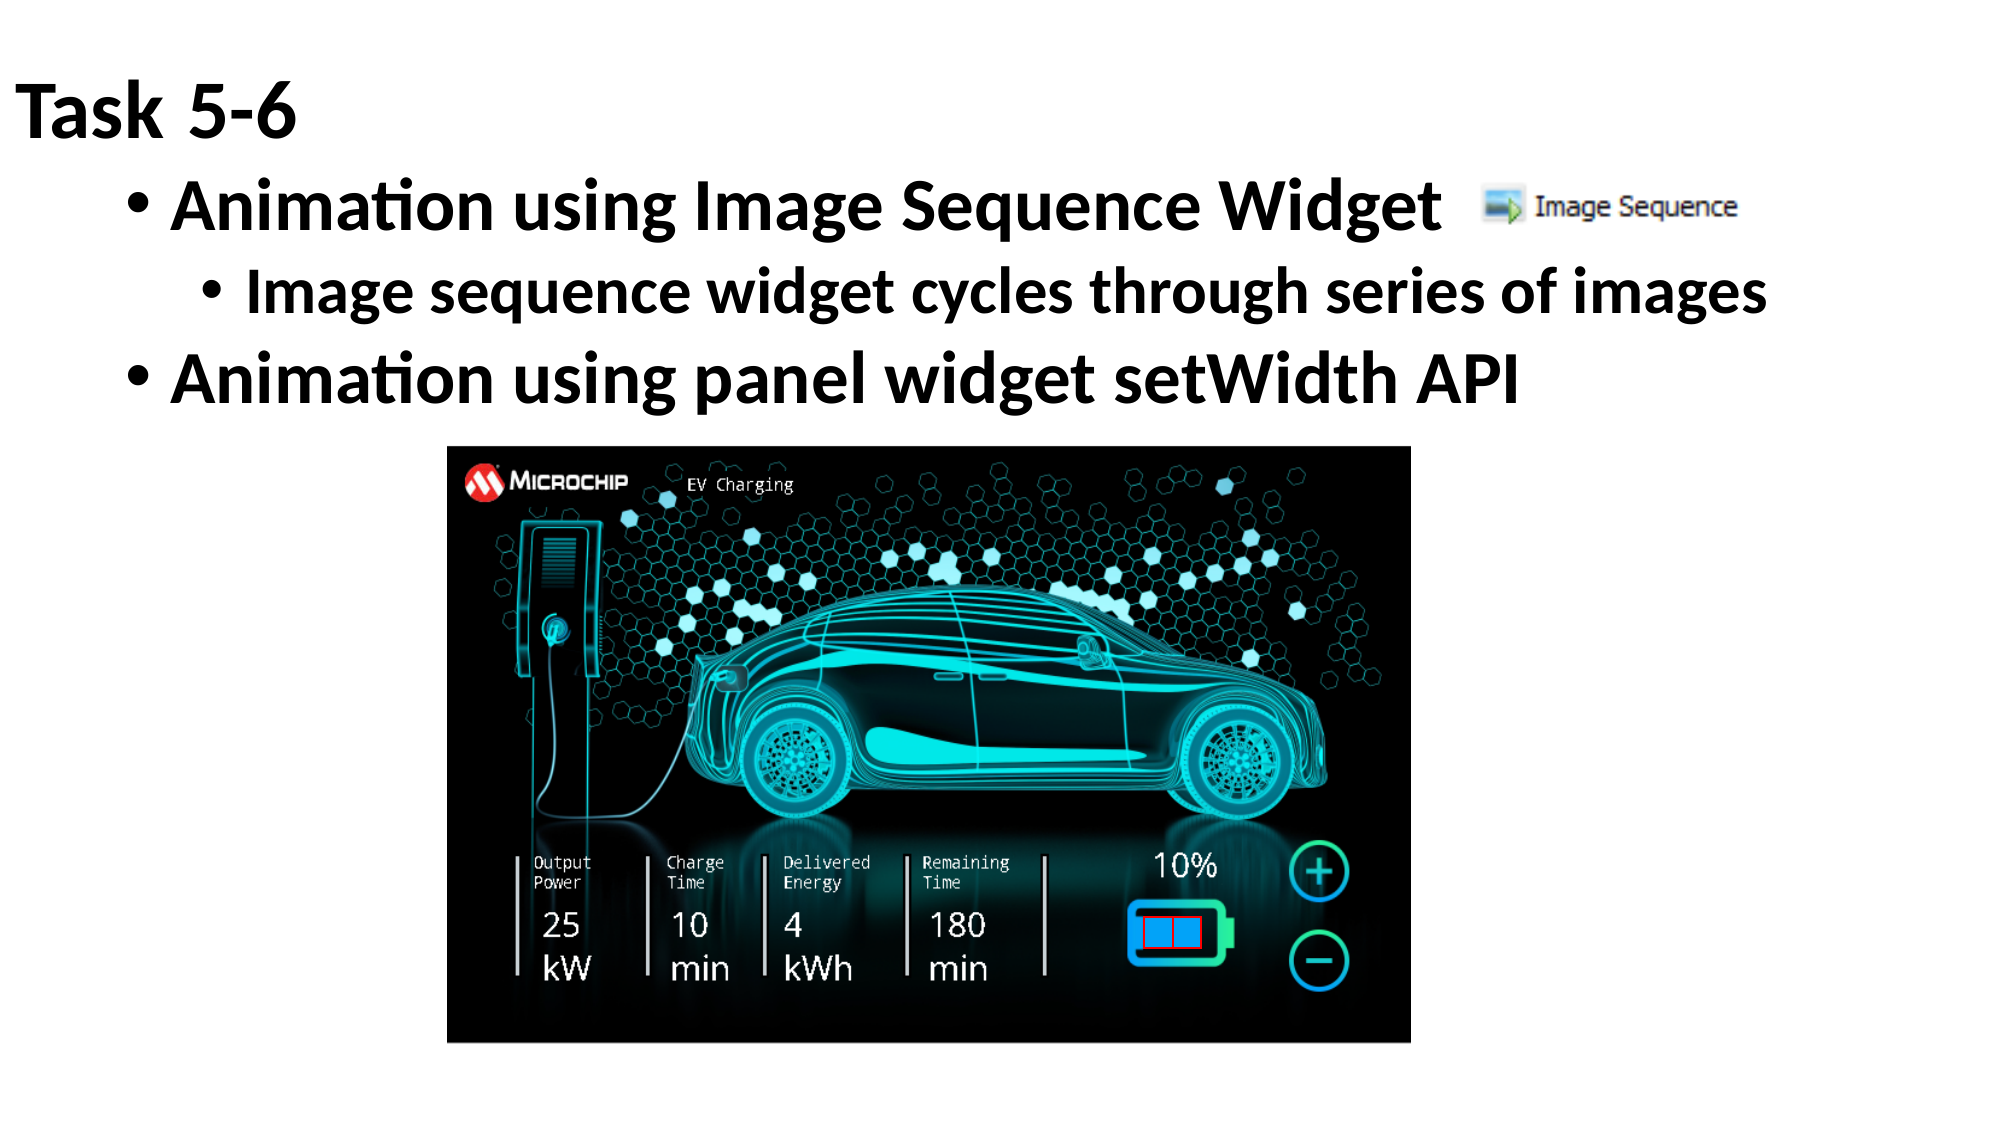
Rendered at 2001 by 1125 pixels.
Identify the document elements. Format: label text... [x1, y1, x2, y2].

picture [447, 445, 1411, 1044]
list Animation using Image Sequence Widget Image sequence widget cycles through series of images Animation using panel widget setWidth API [87, 157, 1813, 872]
picture [1479, 181, 1748, 230]
title Task 5-6 [0, 0, 1725, 218]
